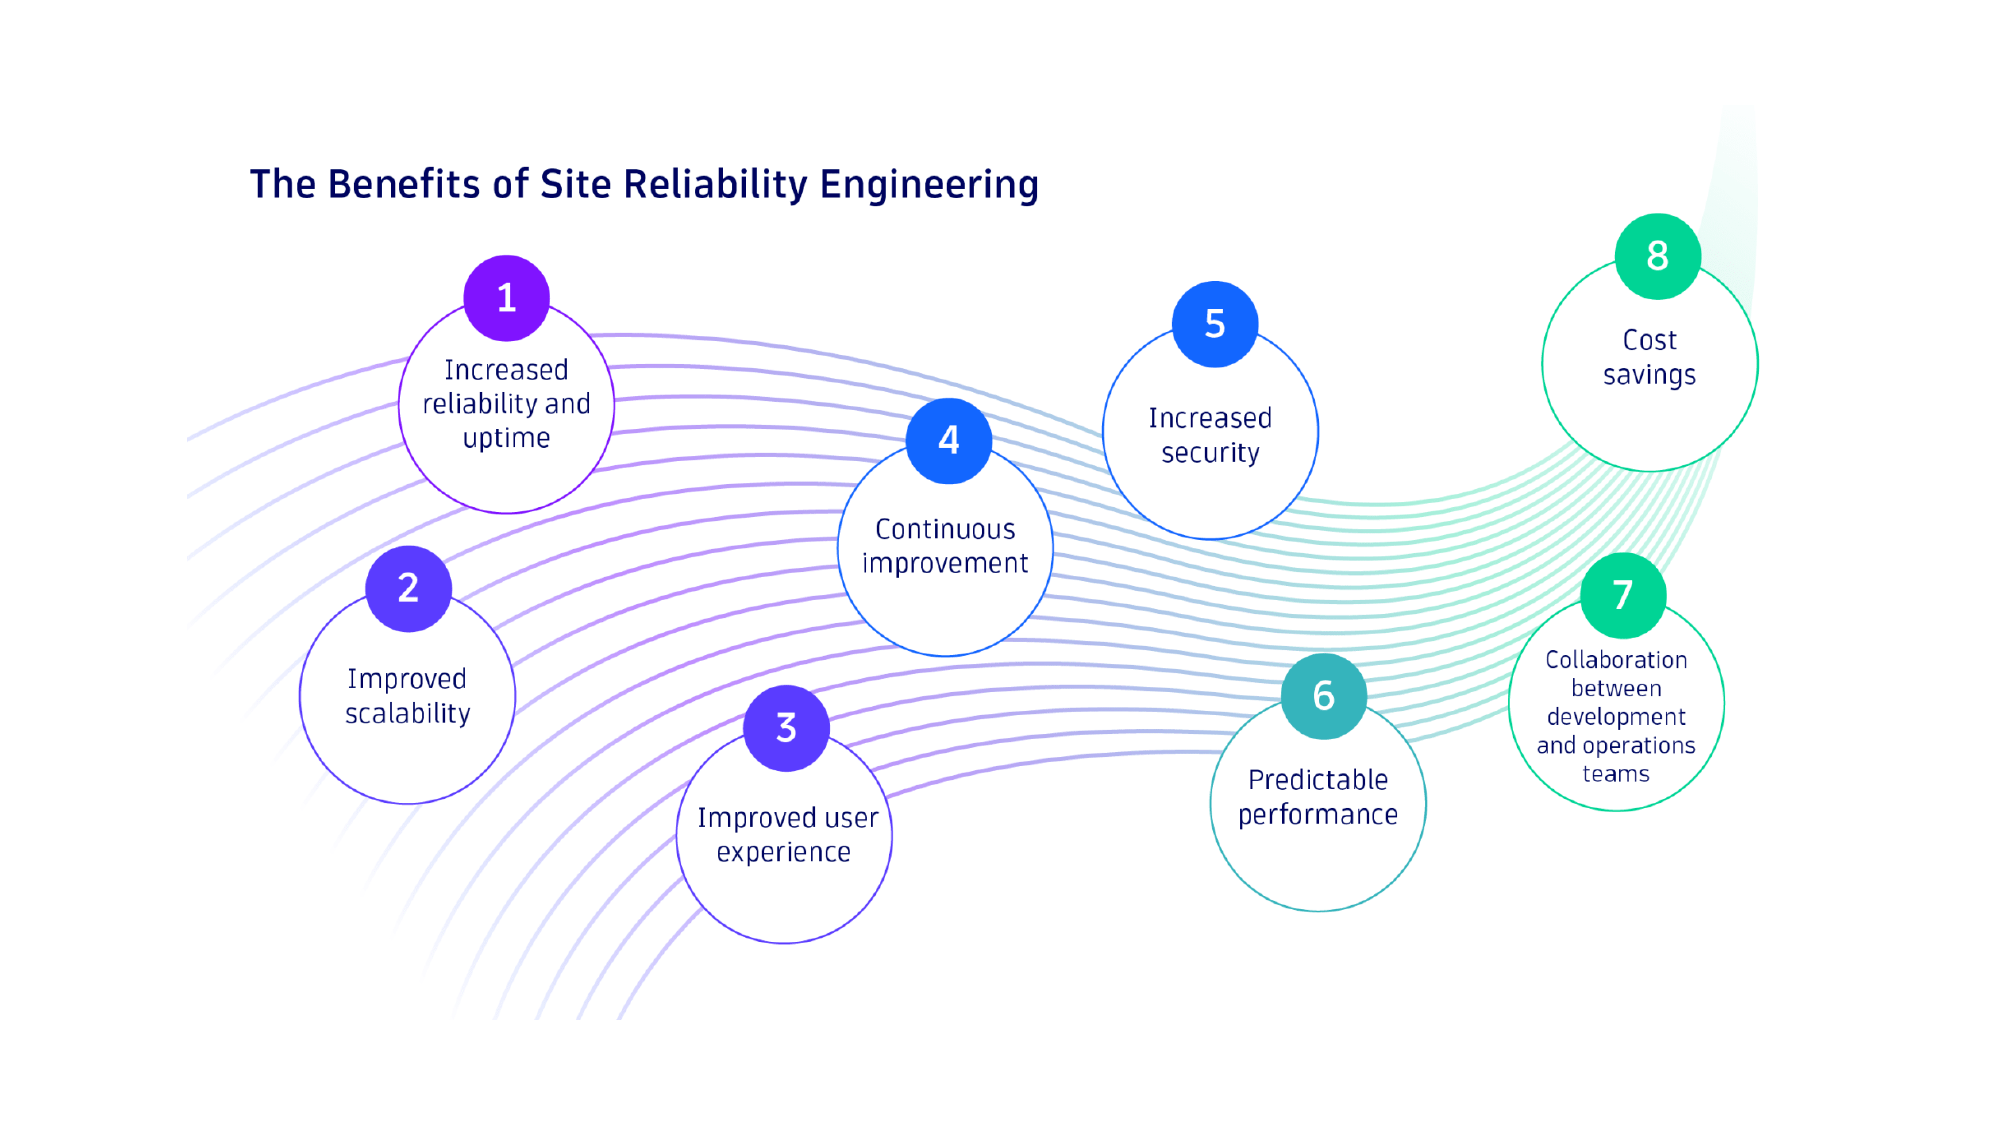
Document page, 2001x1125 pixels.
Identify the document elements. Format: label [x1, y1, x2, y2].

picture [187, 104, 1813, 1020]
